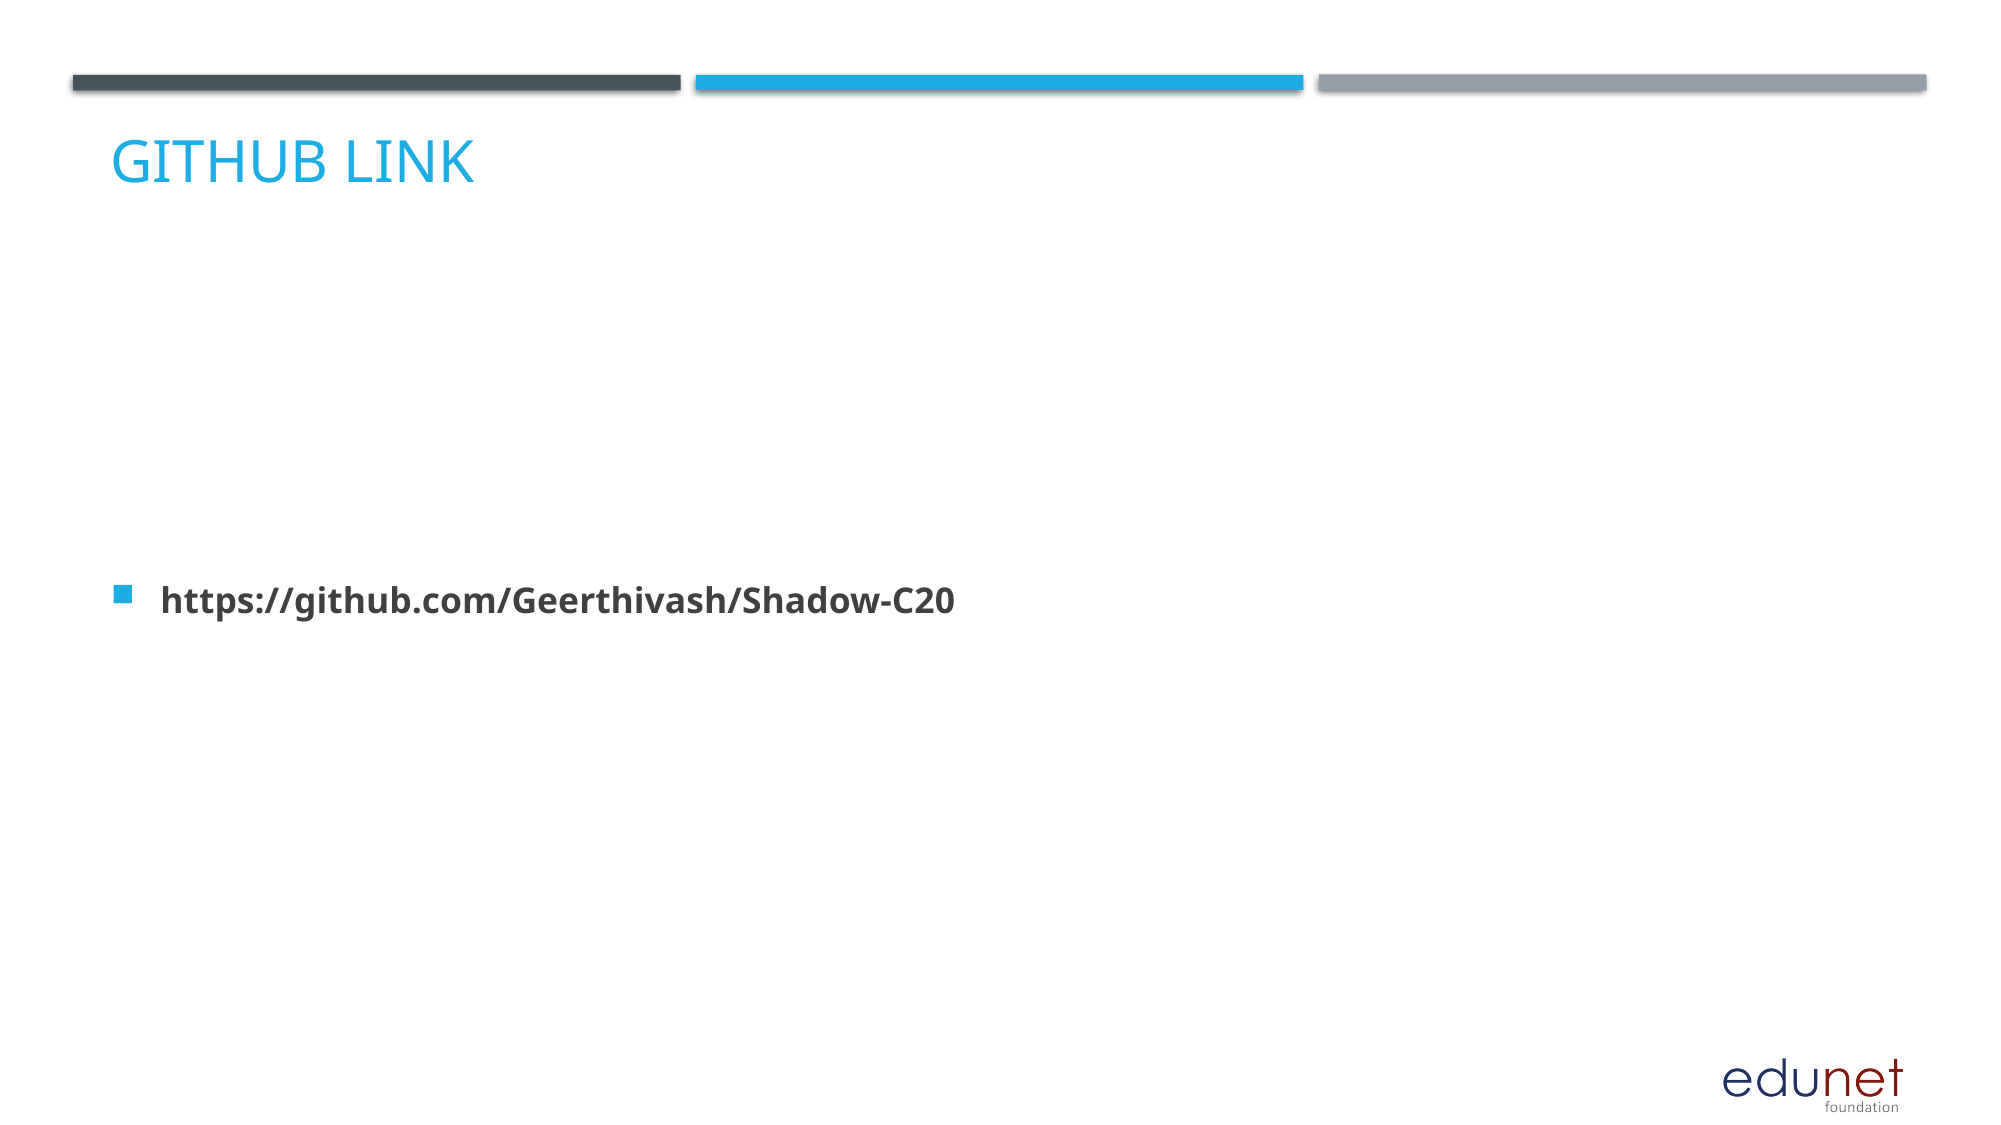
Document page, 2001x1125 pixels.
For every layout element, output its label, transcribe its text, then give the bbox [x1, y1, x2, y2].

list https://github.com/Geerthivash/Shadow-C20 [95, 213, 1905, 981]
title GitHub Link [95, 115, 1905, 203]
picture [1719, 1056, 1905, 1116]
